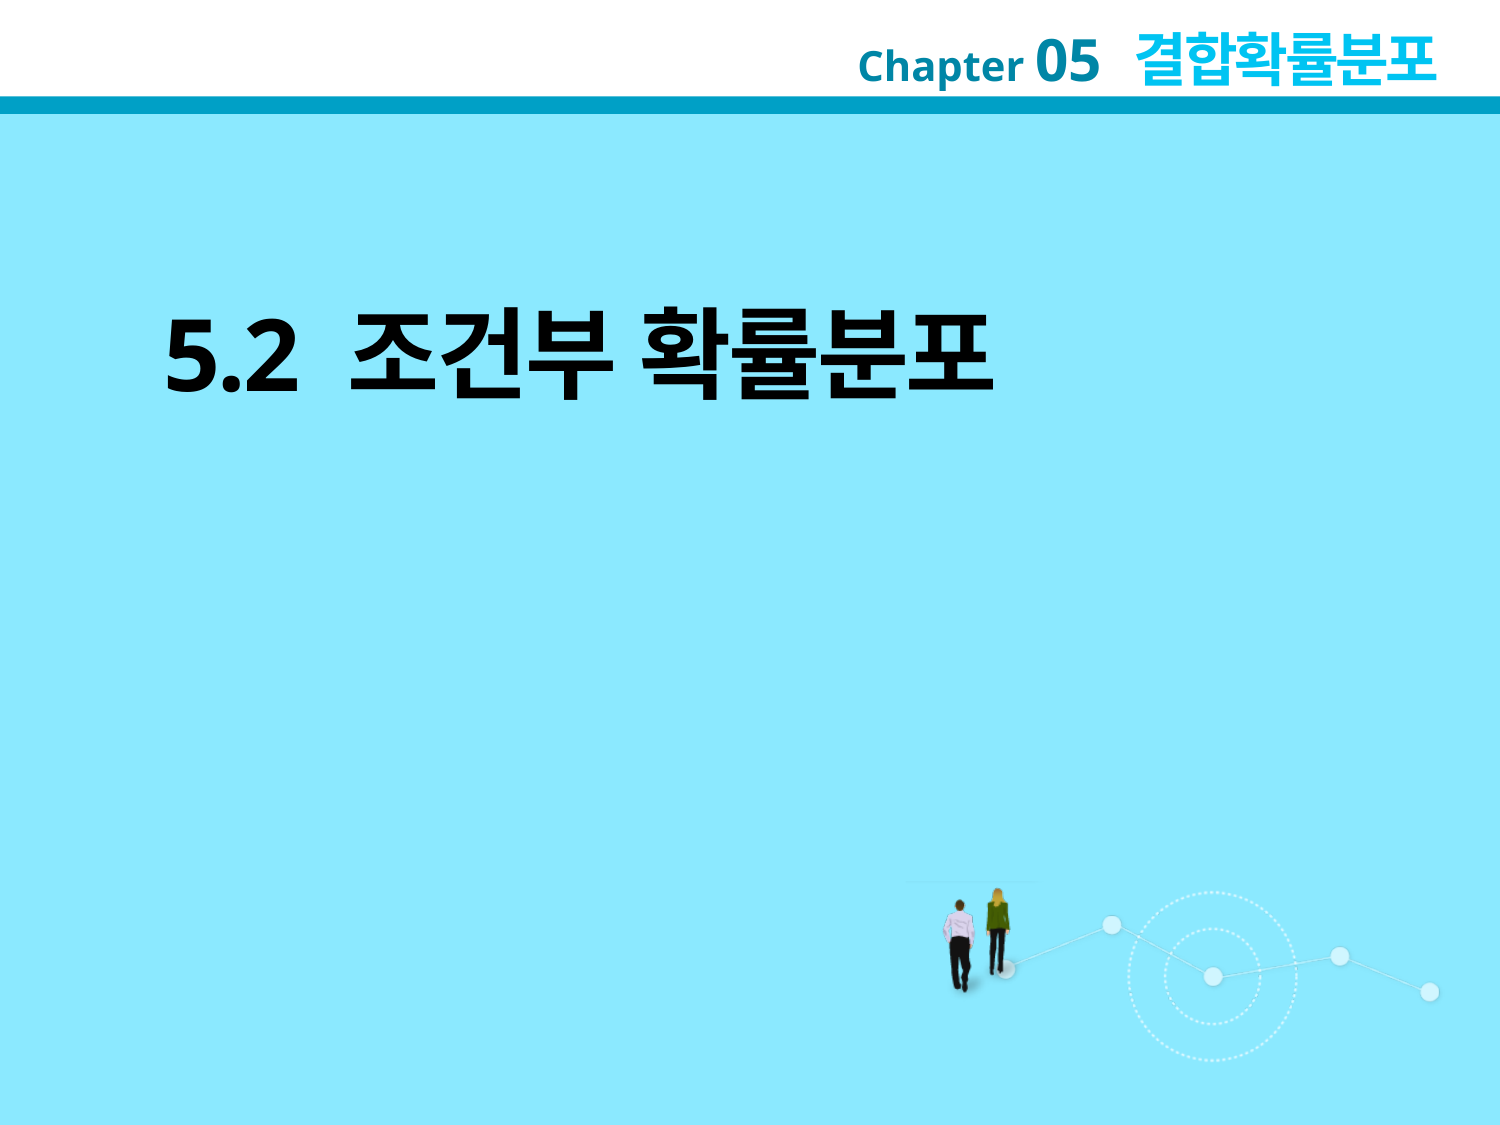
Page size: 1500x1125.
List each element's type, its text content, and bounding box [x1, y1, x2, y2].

picture [905, 881, 1449, 1104]
text_box 5.2 조건부 확률분포 [149, 272, 1013, 419]
